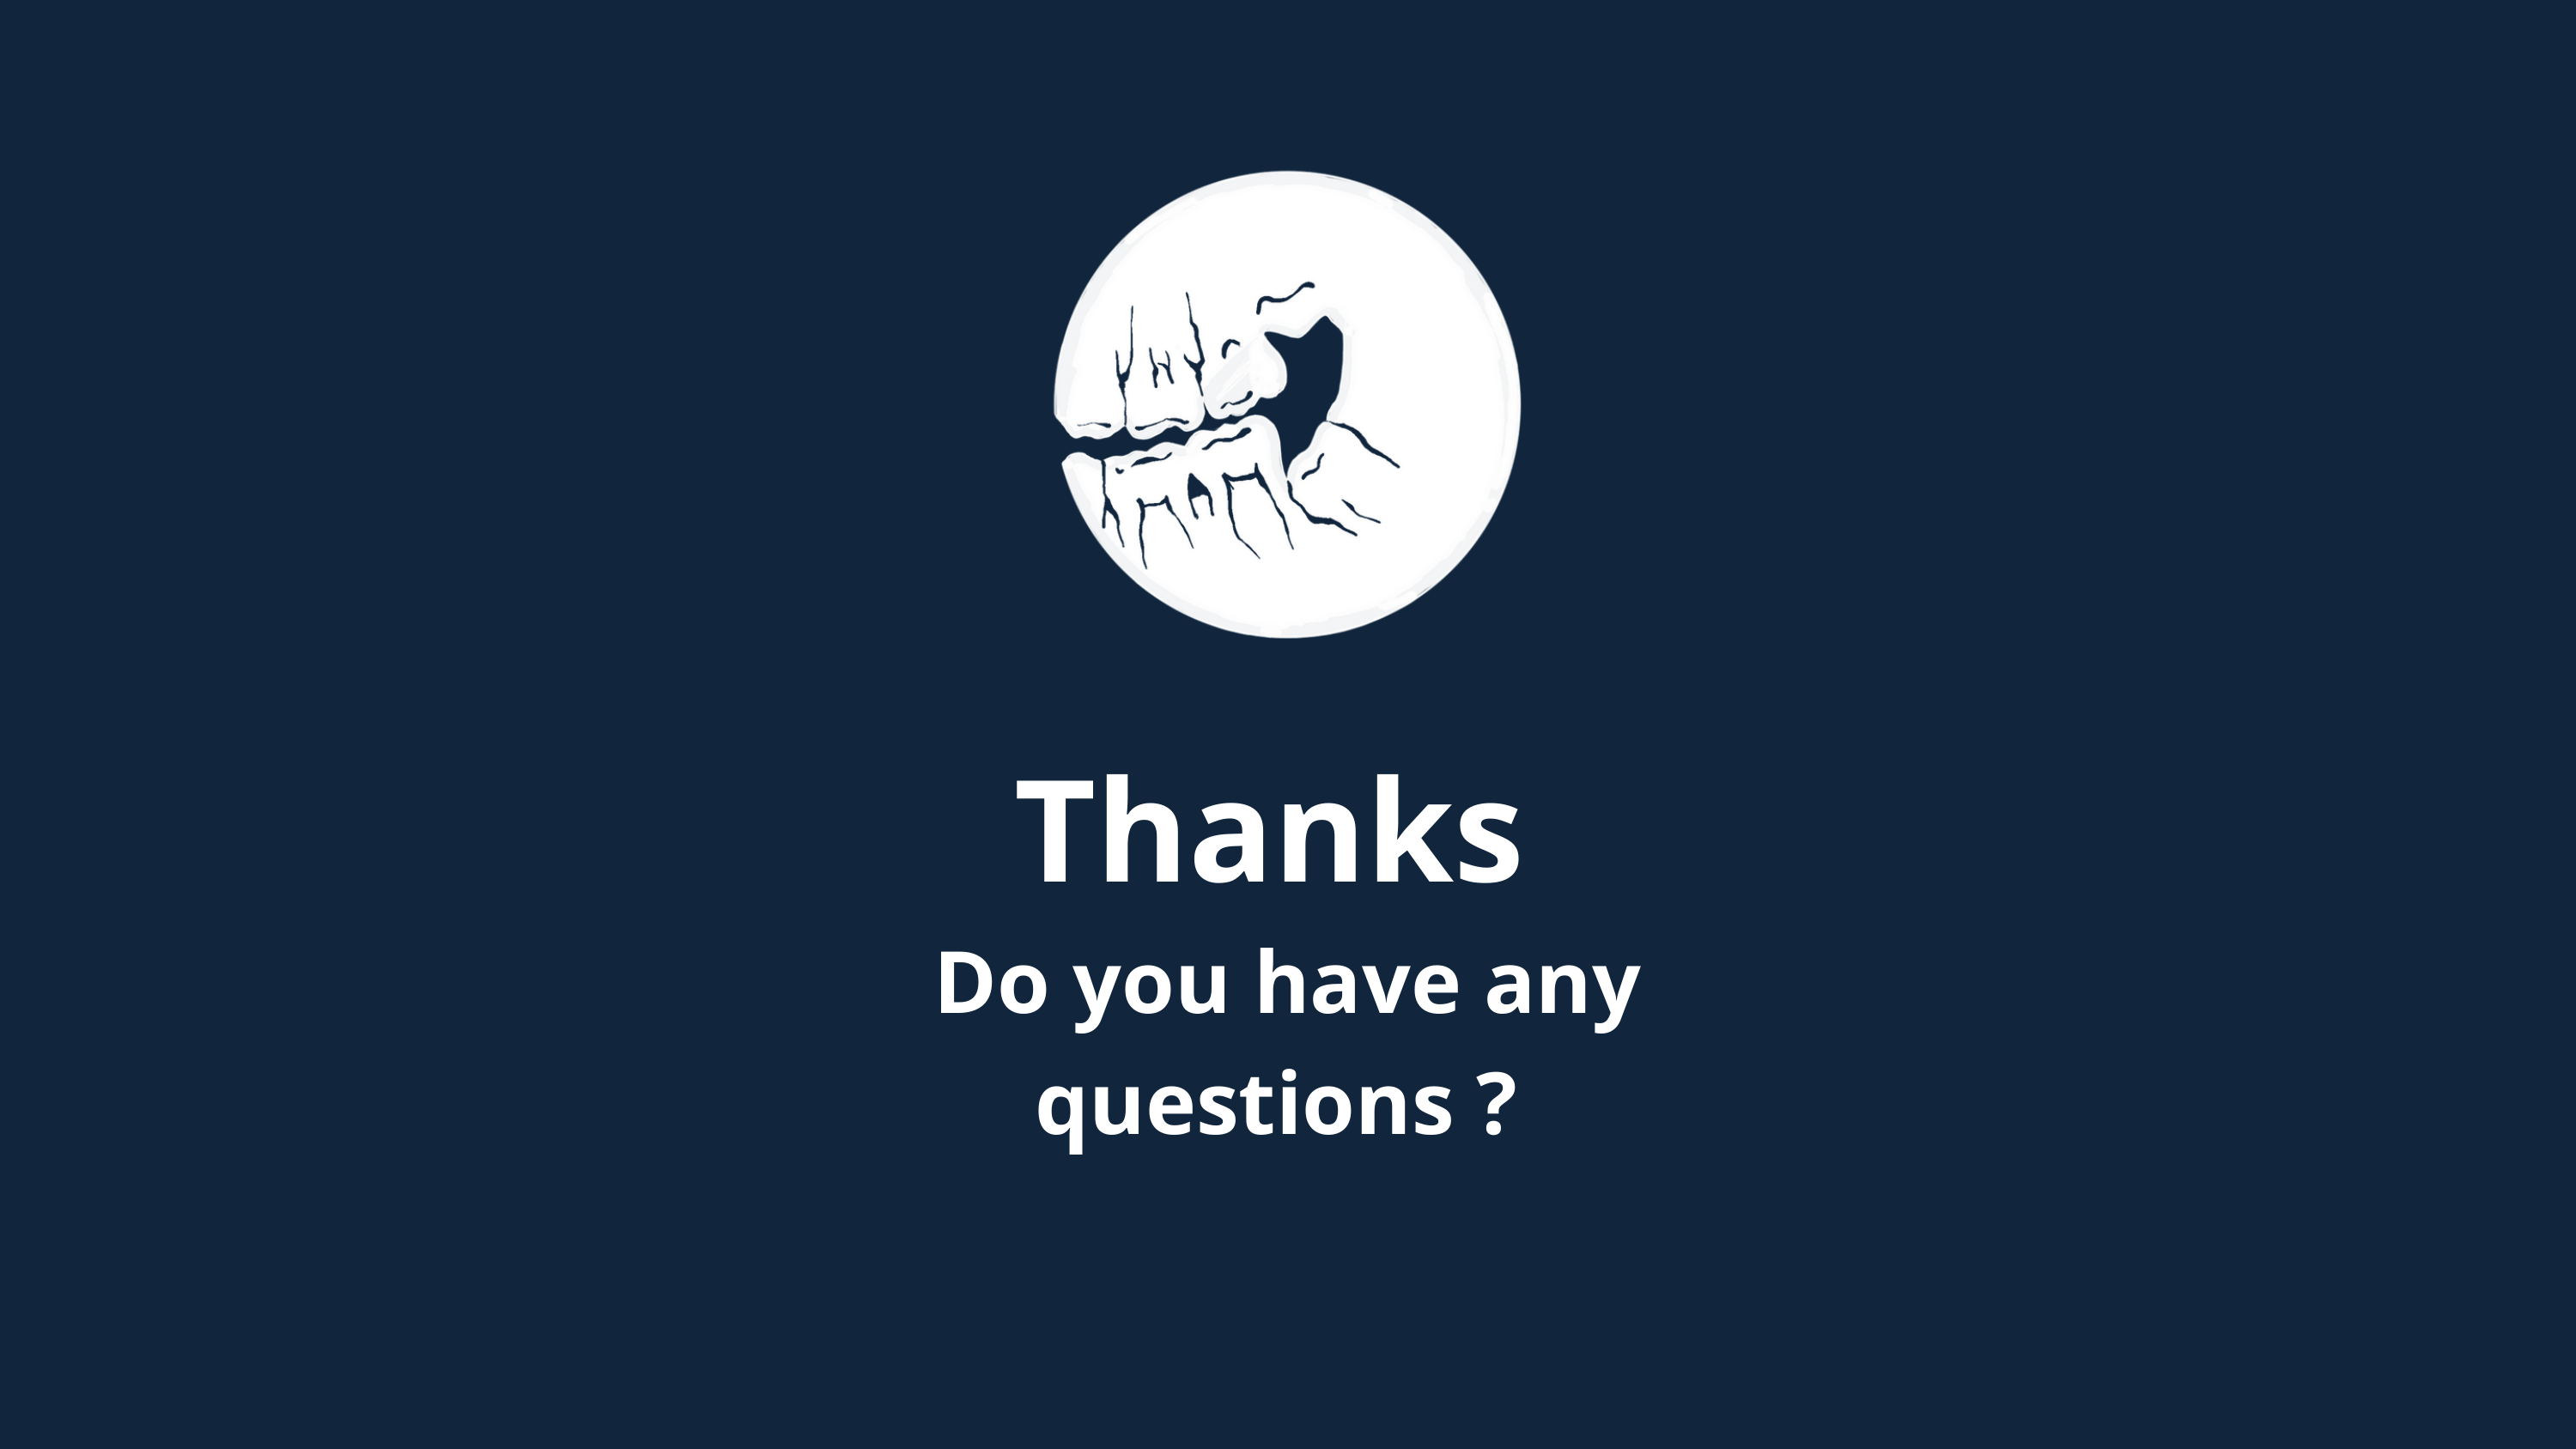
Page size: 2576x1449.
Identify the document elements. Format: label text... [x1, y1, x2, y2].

text_box [1040, 156, 1544, 649]
text_box Thanks Do you have any questions ? [681, 649, 1895, 1151]
